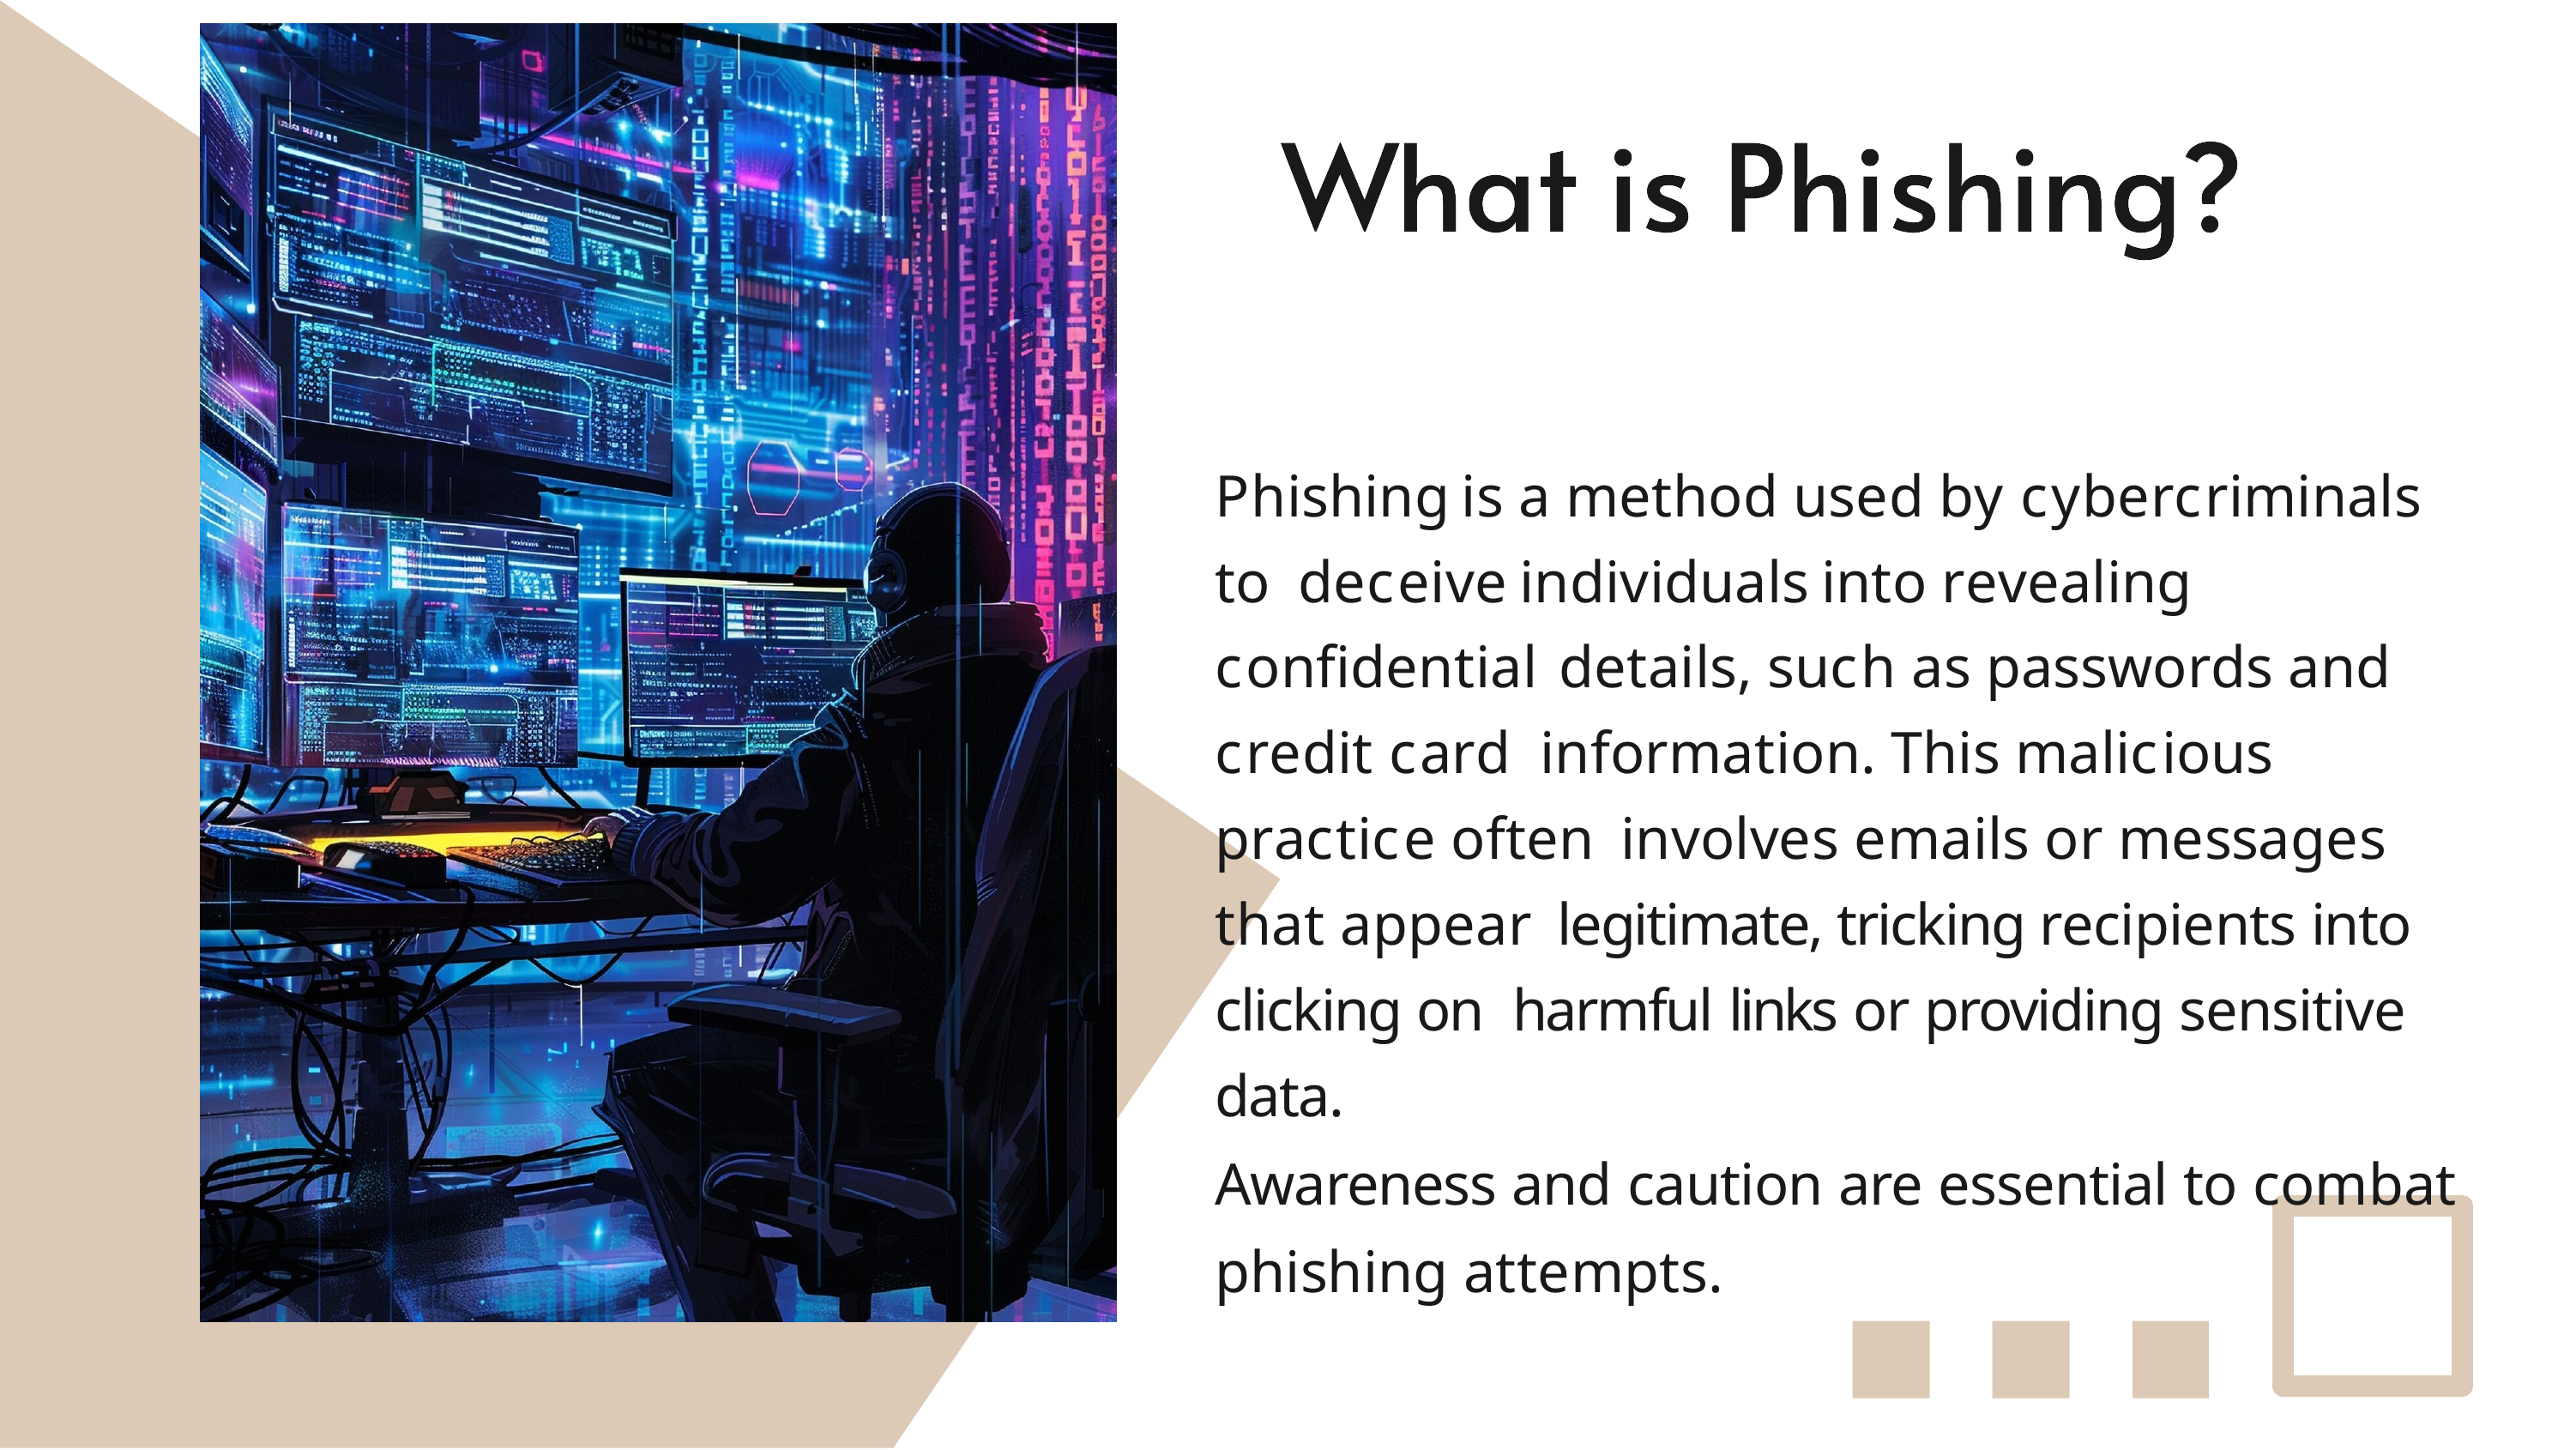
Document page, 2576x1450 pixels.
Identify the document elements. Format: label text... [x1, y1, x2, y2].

text_box [2283, 1304, 2463, 1387]
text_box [0, 0, 1281, 1448]
text_box [1852, 1320, 1930, 1399]
picture [1279, 99, 2245, 265]
text_box Phishing is a method used by cybercriminals to deceive individuals into revealing conﬁdential details, such as passwords and credit card information. This malicious practice often involves emails or messages that appear legitimate, tricking recipients into clicking on harmful links or providing sensitive data. Awareness and caution are essential to combat phishing attempts. [1282, 439, 2479, 1304]
text_box [2132, 1320, 2210, 1399]
text_box [1992, 1320, 2070, 1399]
